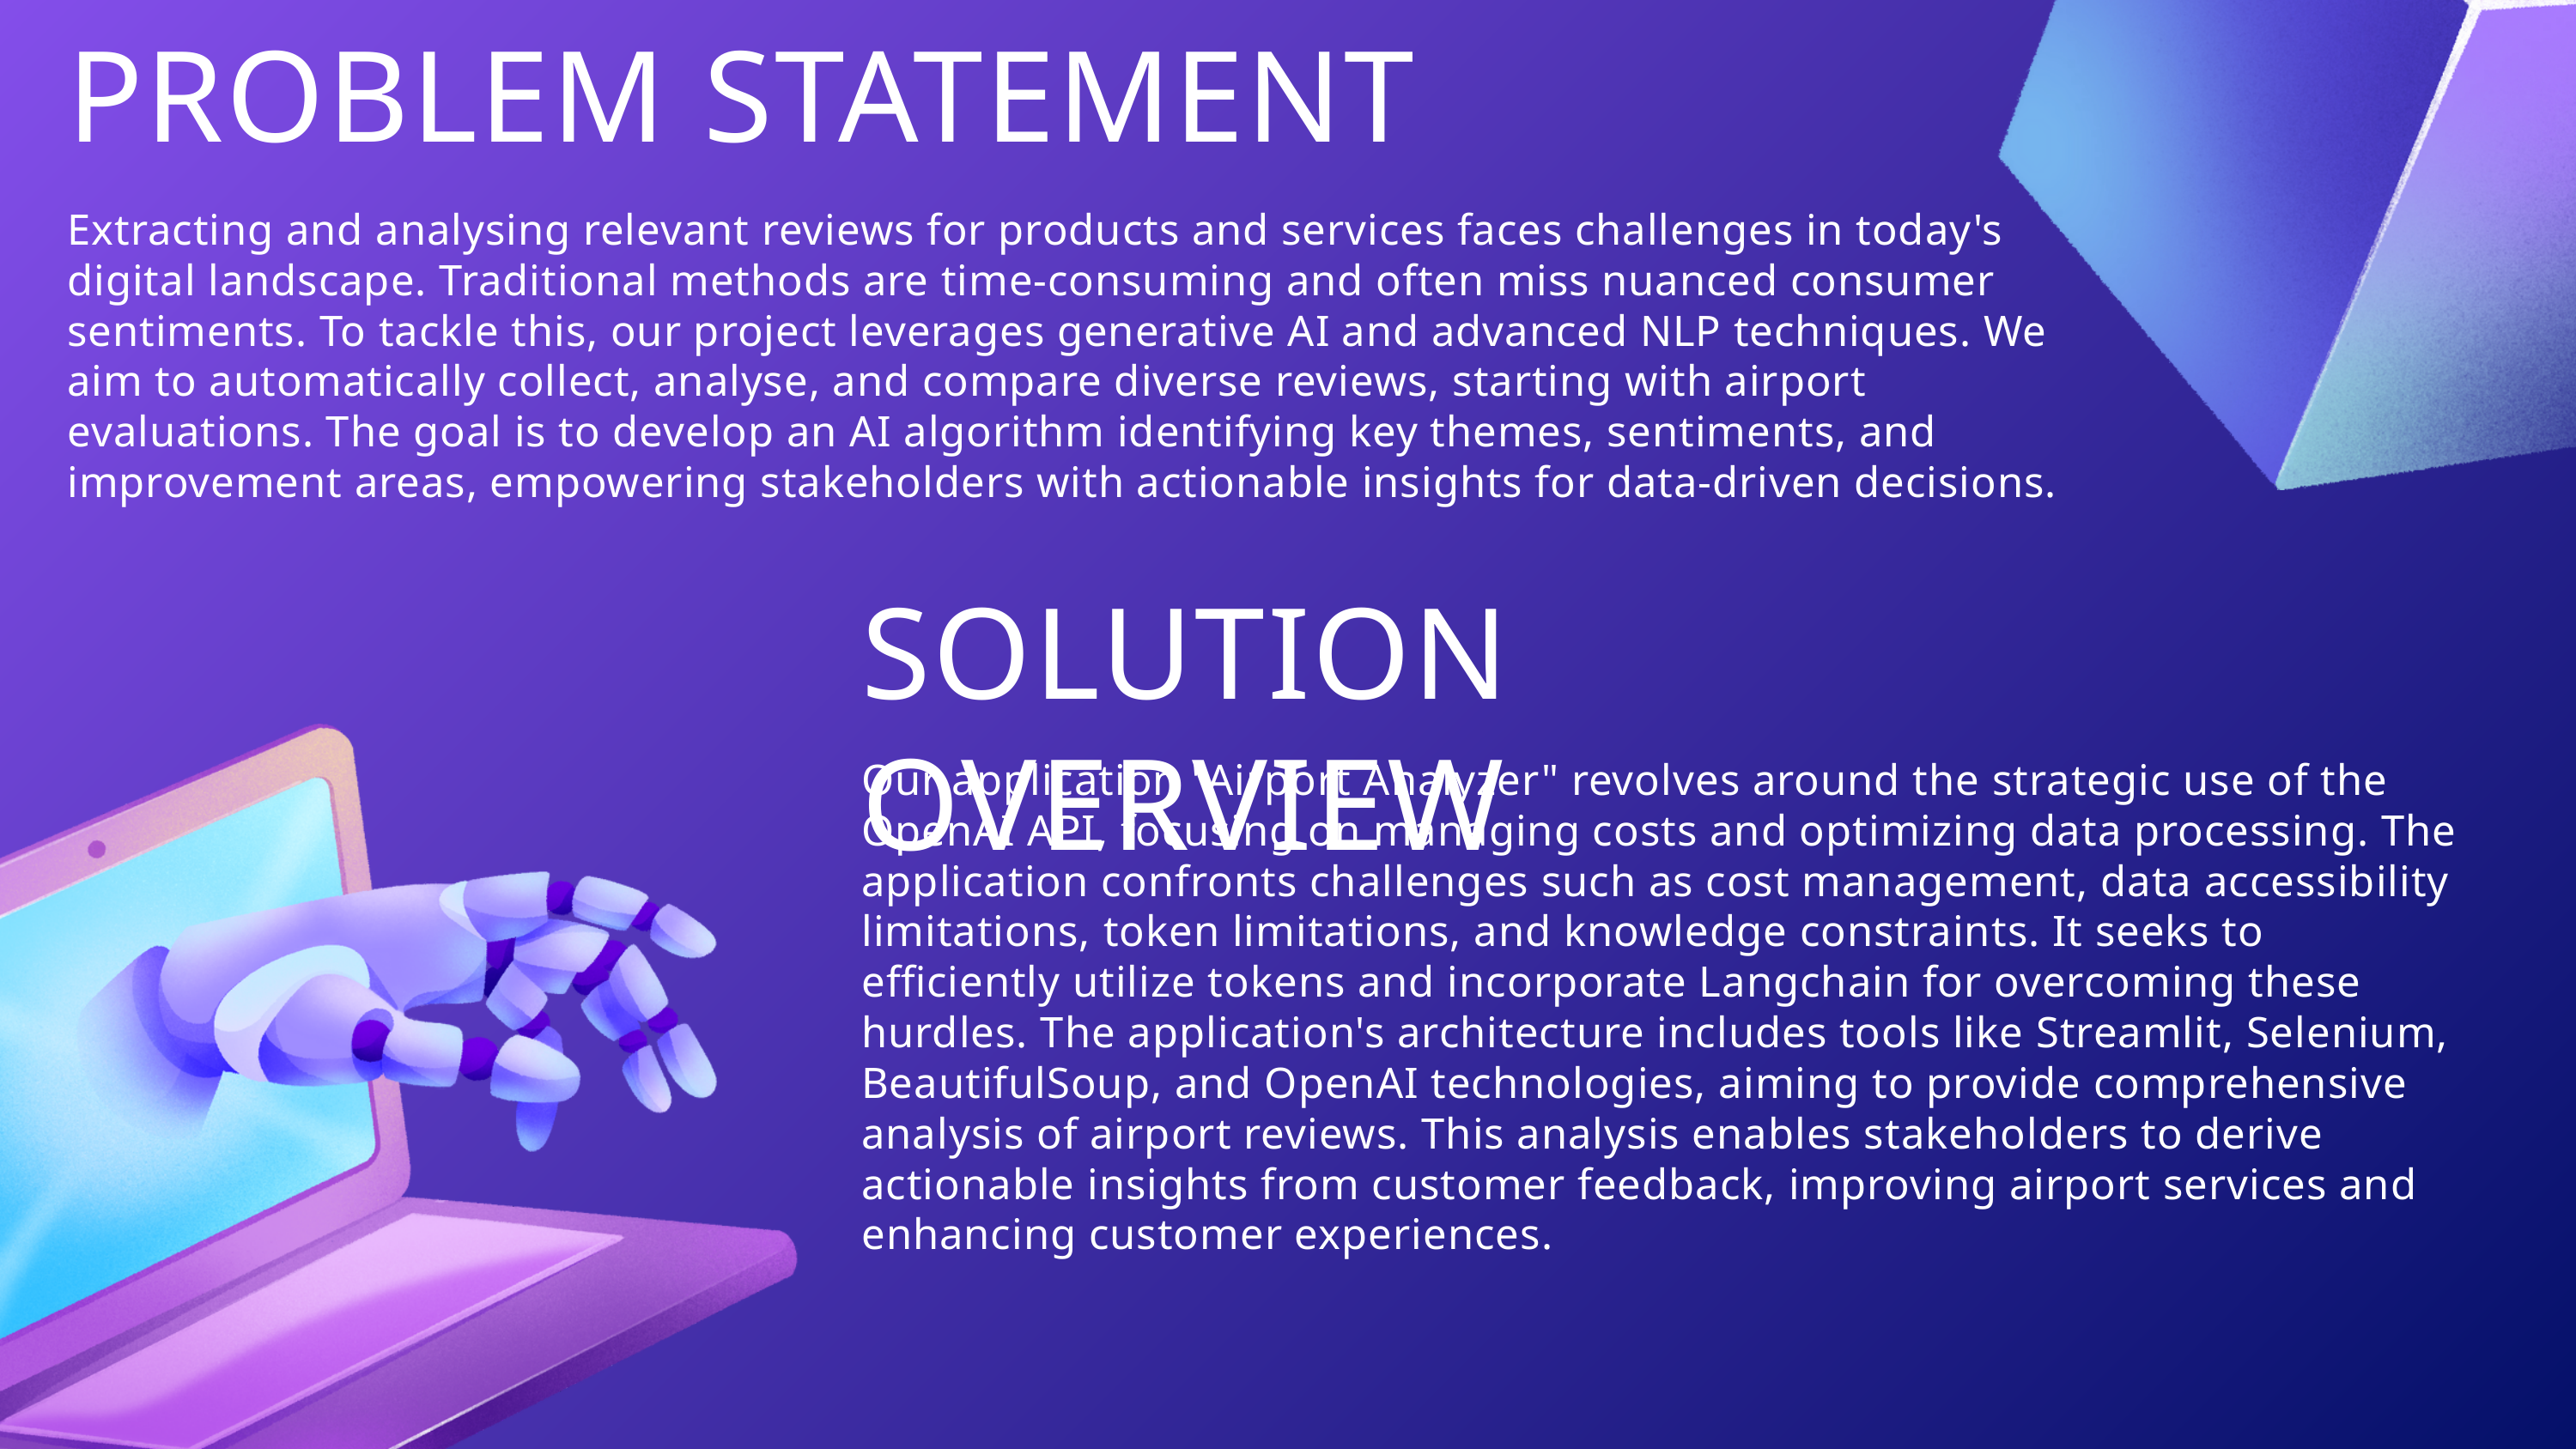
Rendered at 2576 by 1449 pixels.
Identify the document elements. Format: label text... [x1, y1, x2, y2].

text_box Our application "Airport Analyzer" revolves around the strategic use of the OpenAI API, focusing on managing costs and optimizing data processing. The application confronts challenges such as cost management, data accessibility limitations, token limitations, and knowledge constraints. It seeks to efficiently utilize tokens and incorporate Langchain for overcoming these hurdles. The application's architecture includes tools like Streamlit, Selenium, BeautifulSoup, and OpenAI technologies, aiming to provide comprehensive analysis of airport reviews. This analysis enables stakeholders to derive actionable insights from customer feedback, improving airport services and enhancing customer experiences. [861, 753, 2468, 1309]
text_box Extracting and analysing relevant reviews for products and services faces challenges in today's digital landscape. Traditional methods are time-consuming and often miss nuanced consumer sentiments. To tackle this, our project leverages generative AI and advanced NLP techniques. We aim to automatically collect, analyse, and compare diverse reviews, starting with airport evaluations. The goal is to develop an AI algorithm identifying key themes, sentiments, and improvement areas, empowering stakeholders with actionable insights for data-driven decisions. [67, 203, 2075, 556]
text_box [0, 724, 799, 1449]
text_box SOLUTION OVERVIEW [861, 573, 2078, 753]
text_box PROBLEM STATEMENT [67, 15, 1613, 167]
text_box [1990, 0, 2576, 490]
